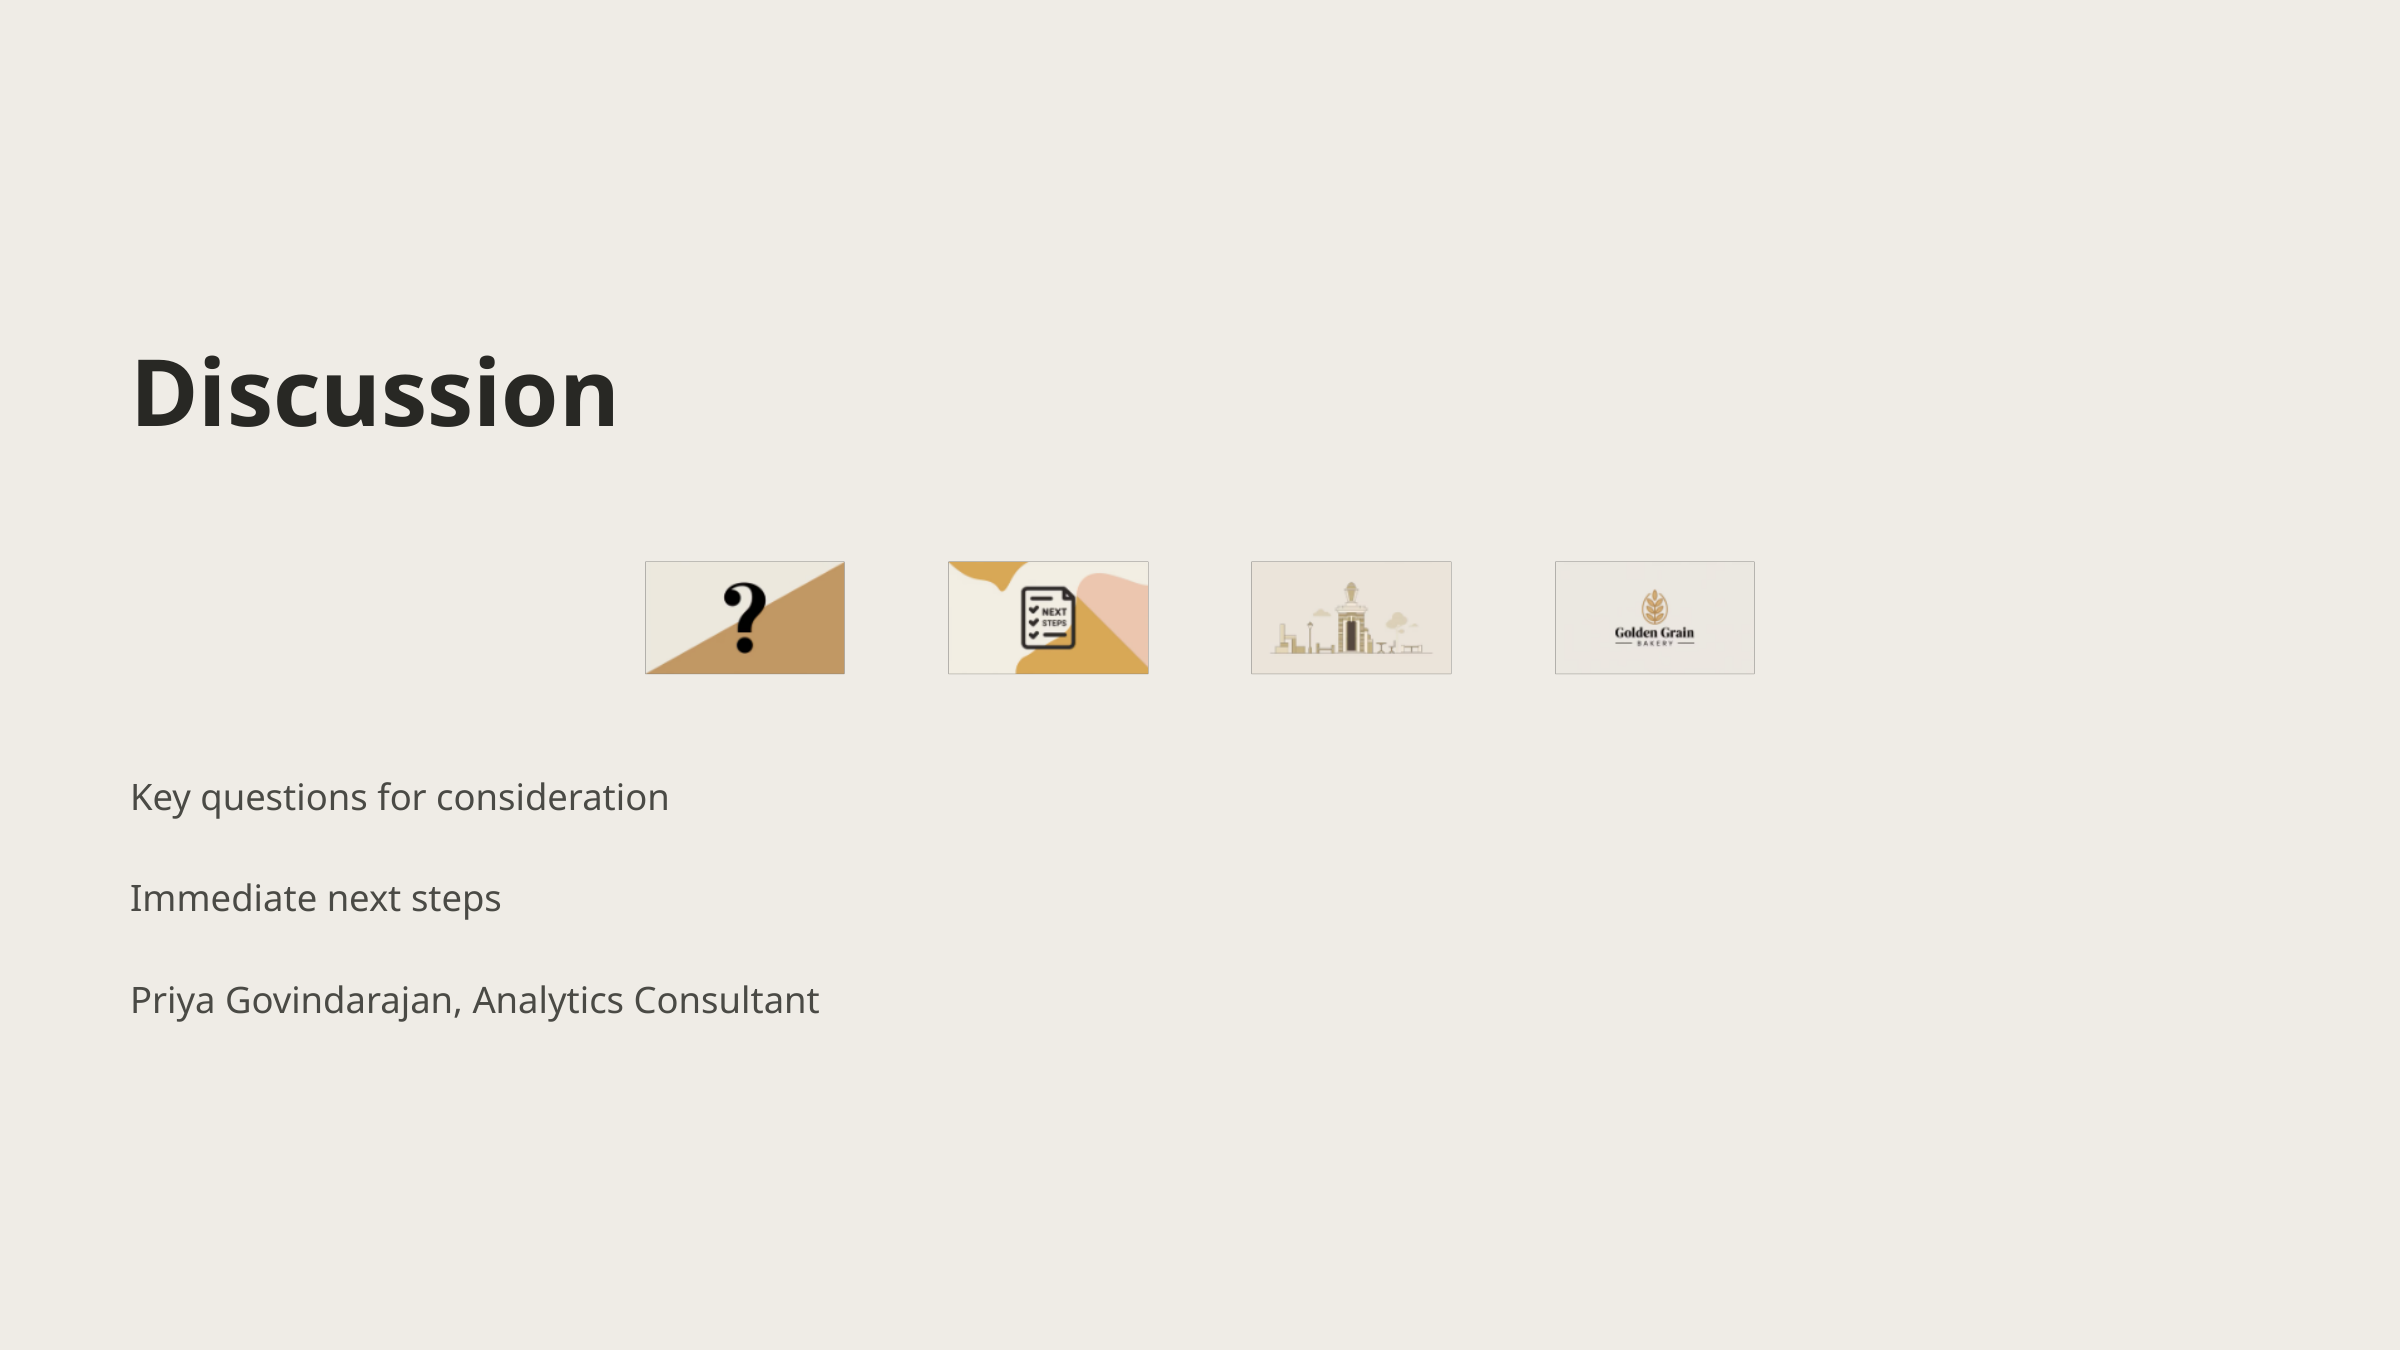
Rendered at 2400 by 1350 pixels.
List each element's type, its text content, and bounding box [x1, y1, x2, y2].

text_box Discussion [130, 329, 1061, 446]
picture [911, 543, 1186, 693]
picture [608, 543, 882, 693]
picture [1214, 543, 1489, 693]
text_box Priya Govindarajan, Analytics Consultant [130, 961, 2270, 1021]
text_box Key questions for consideration [130, 758, 2270, 818]
picture [1517, 543, 1792, 693]
text_box Immediate next steps [130, 859, 2270, 920]
